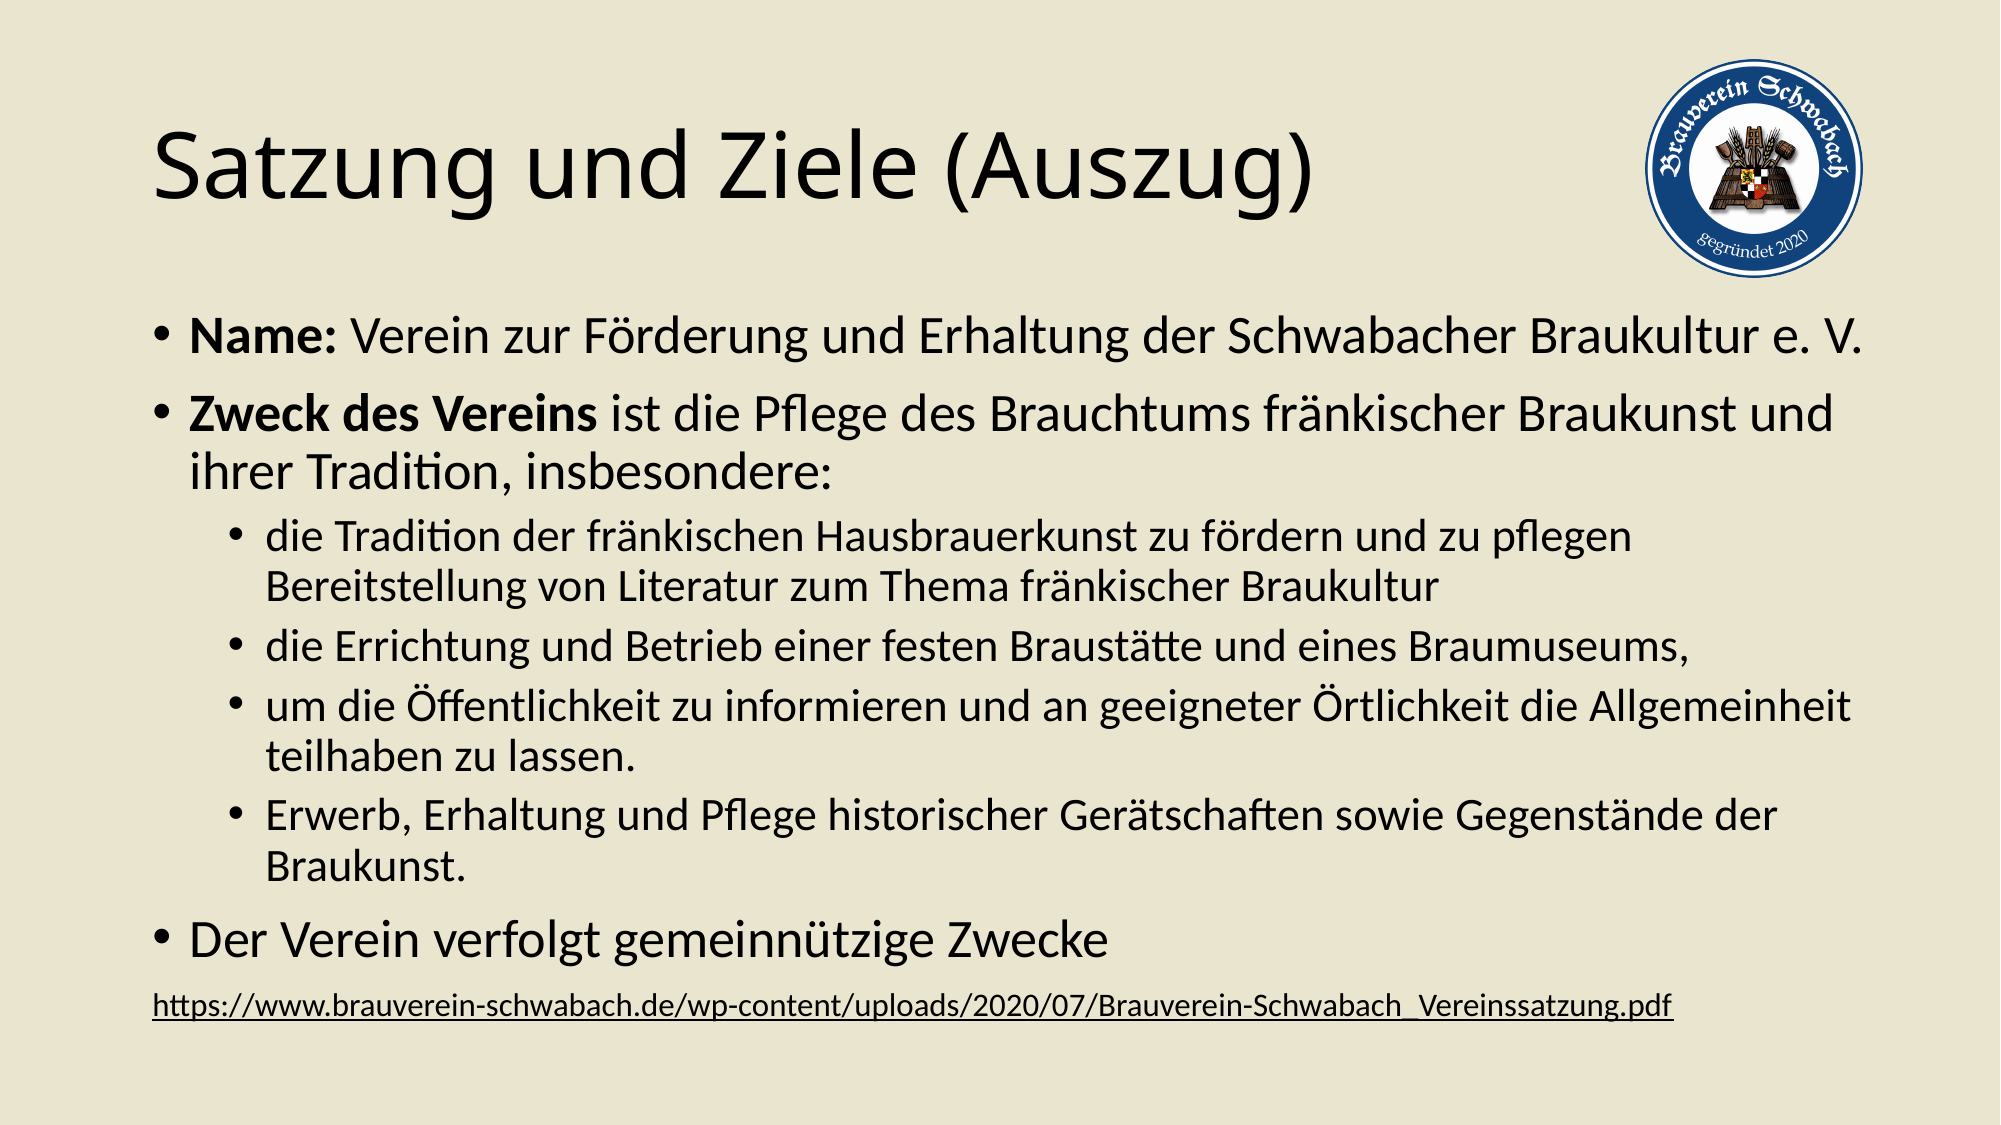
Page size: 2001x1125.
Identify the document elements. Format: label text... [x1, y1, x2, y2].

list Name: Verein zur Förderung und Erhaltung der Schwabacher Braukultur e. V. Zweck des Vereins ist die Pflege des Brauchtums fränkischer Braukunst und ihrer Tradition, insbesondere: die Tradition der fränkischen Hausbrauerkunst zu fördern und zu pflegen Bereitstellung von Literatur zum Thema fränkischer Braukultur die Errichtung und Betrieb einer festen Braustätte und eines Braumuseums, um die Öffentlichkeit zu informieren und an geeigneter Örtlichkeit die Allgemeinheit teilhaben zu lassen. Erwerb, Erhaltung und Pflege historischer Gerätschaften sowie Gegenstände der Braukunst. Der Verein verfolgt gemeinnützige Zwecke https://www.brauverein-schwabach.de/wp-content/uploads/2020/07/Brauverein-Schwabach_Vereinssatzung.pdf [137, 299, 1896, 1050]
title Satzung und Ziele (Auszug) [137, 59, 1863, 278]
